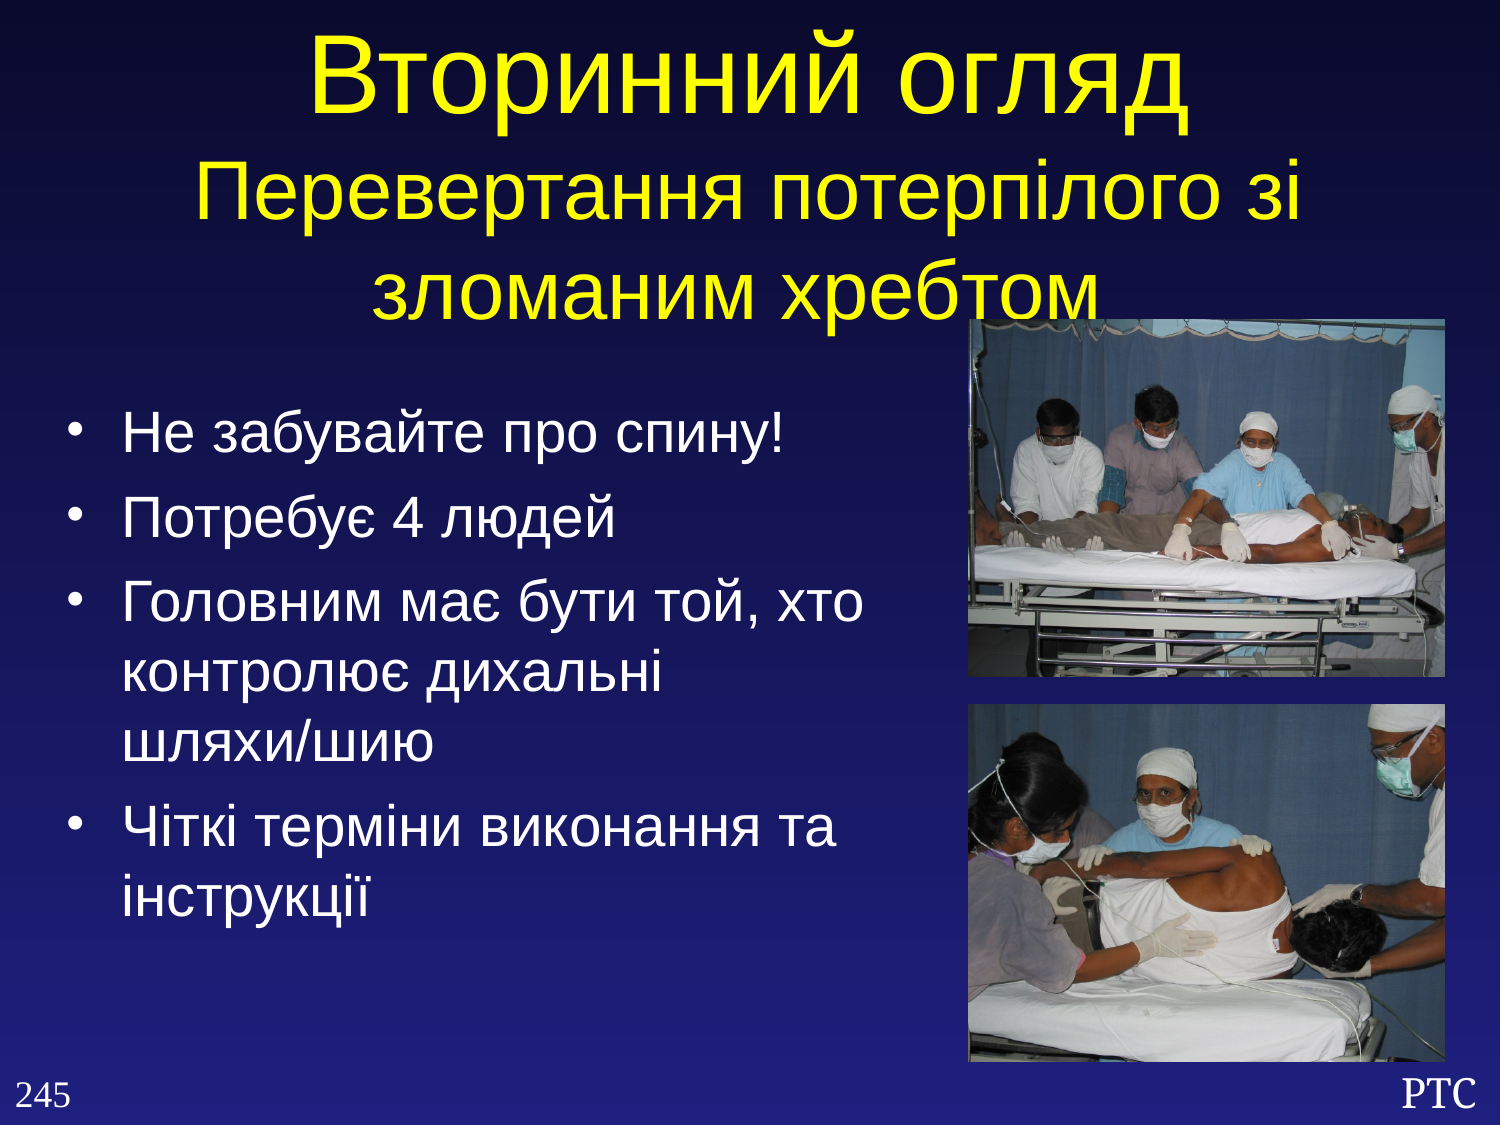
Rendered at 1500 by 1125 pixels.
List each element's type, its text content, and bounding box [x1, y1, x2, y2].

text_box 245 [0, 1061, 86, 1123]
picture [968, 704, 1445, 1063]
text_box Не забувайте про спину! Потребує 4 людей Головним має бути той, хто контролює дихальні шляхи/шию Чіткі терміни виконання та інструкції [50, 386, 969, 1062]
picture [968, 318, 1445, 677]
text_box Вторинний огляд Перевертання потерпілого зі зломаним хребтом [111, 75, 1387, 263]
